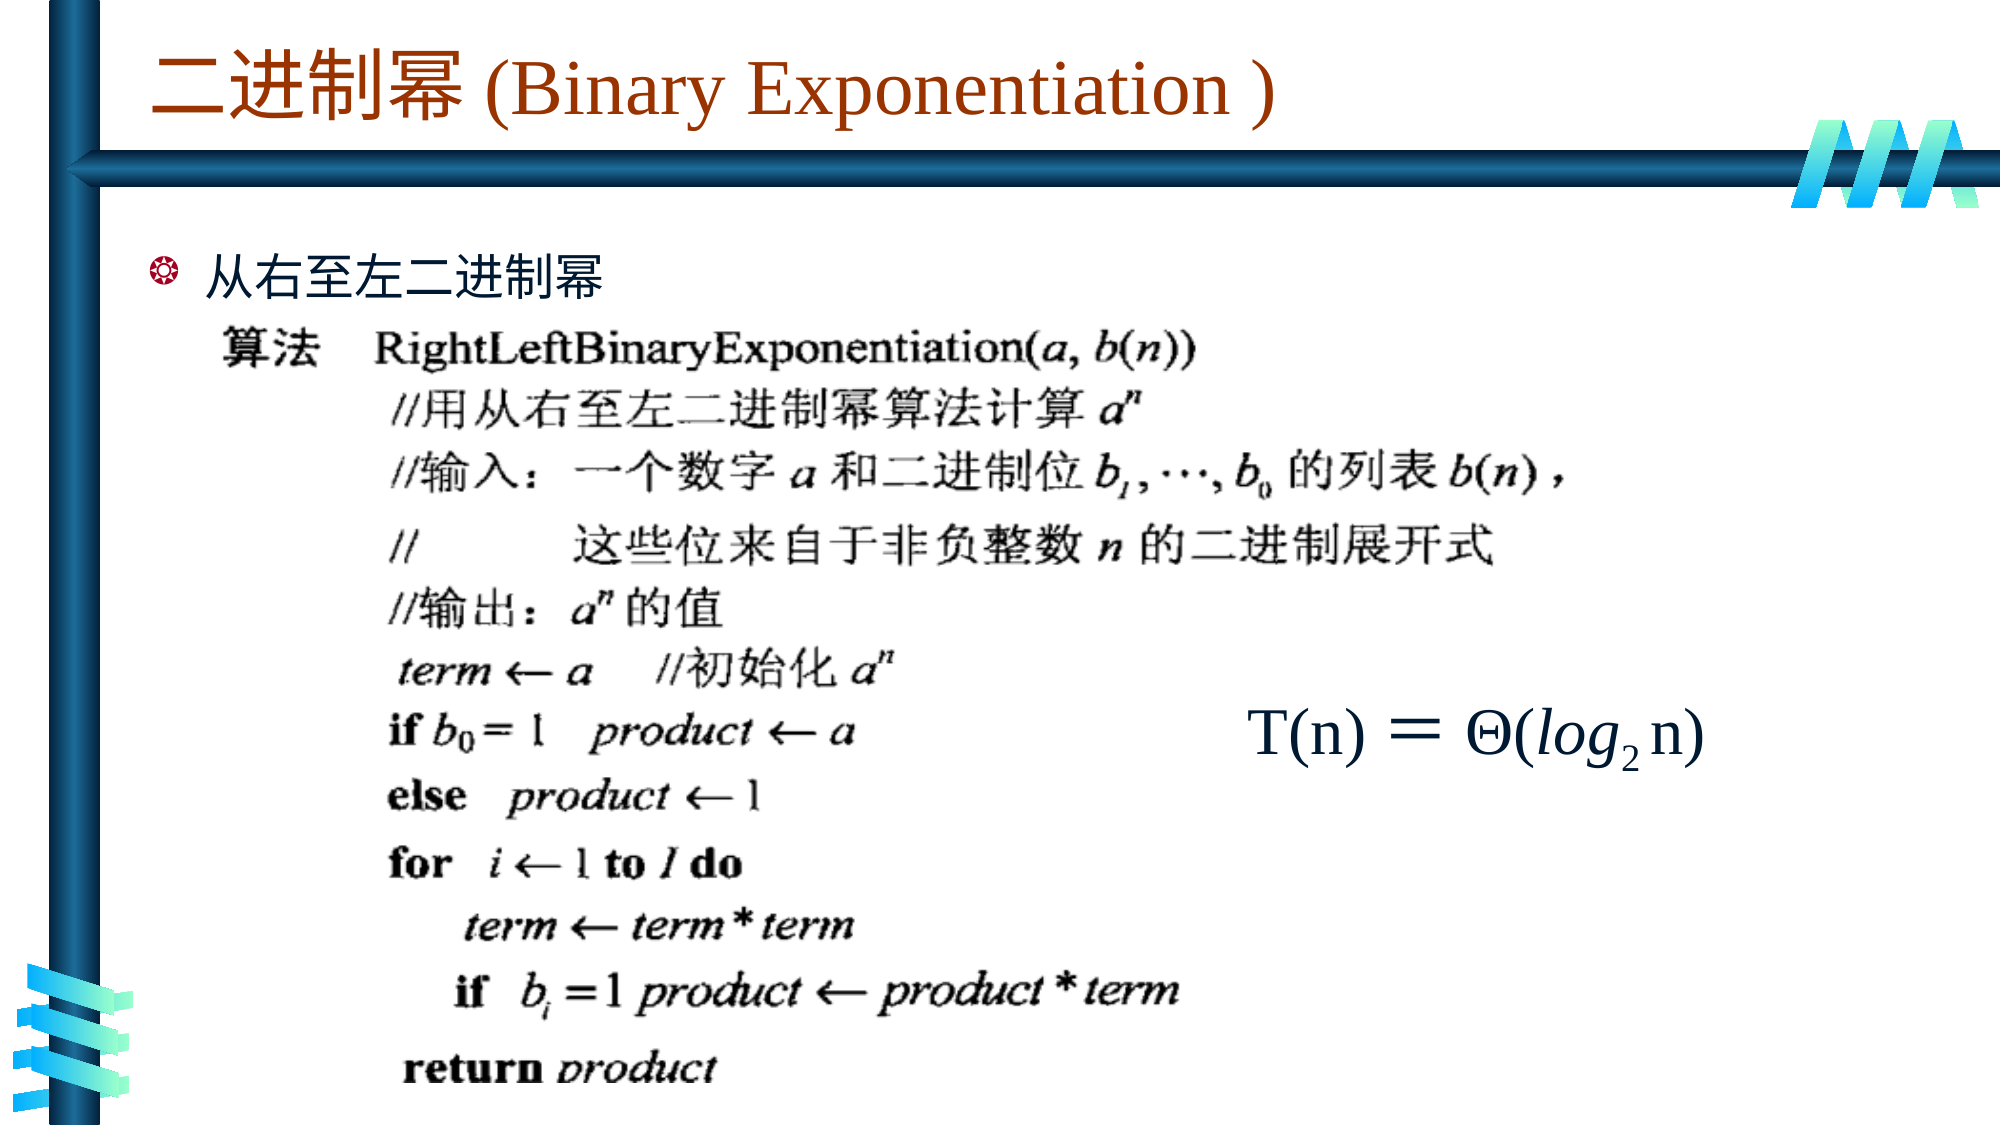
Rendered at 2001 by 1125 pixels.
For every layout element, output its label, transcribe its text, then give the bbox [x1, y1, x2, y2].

title 二进制幂(Binary Exponentiation ) [133, 24, 1967, 138]
list 从右至左二进制幂 [133, 208, 1677, 952]
text_box T(n)＝Θ(log2 n) [1584, 680, 1721, 787]
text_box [220, 320, 1580, 1083]
